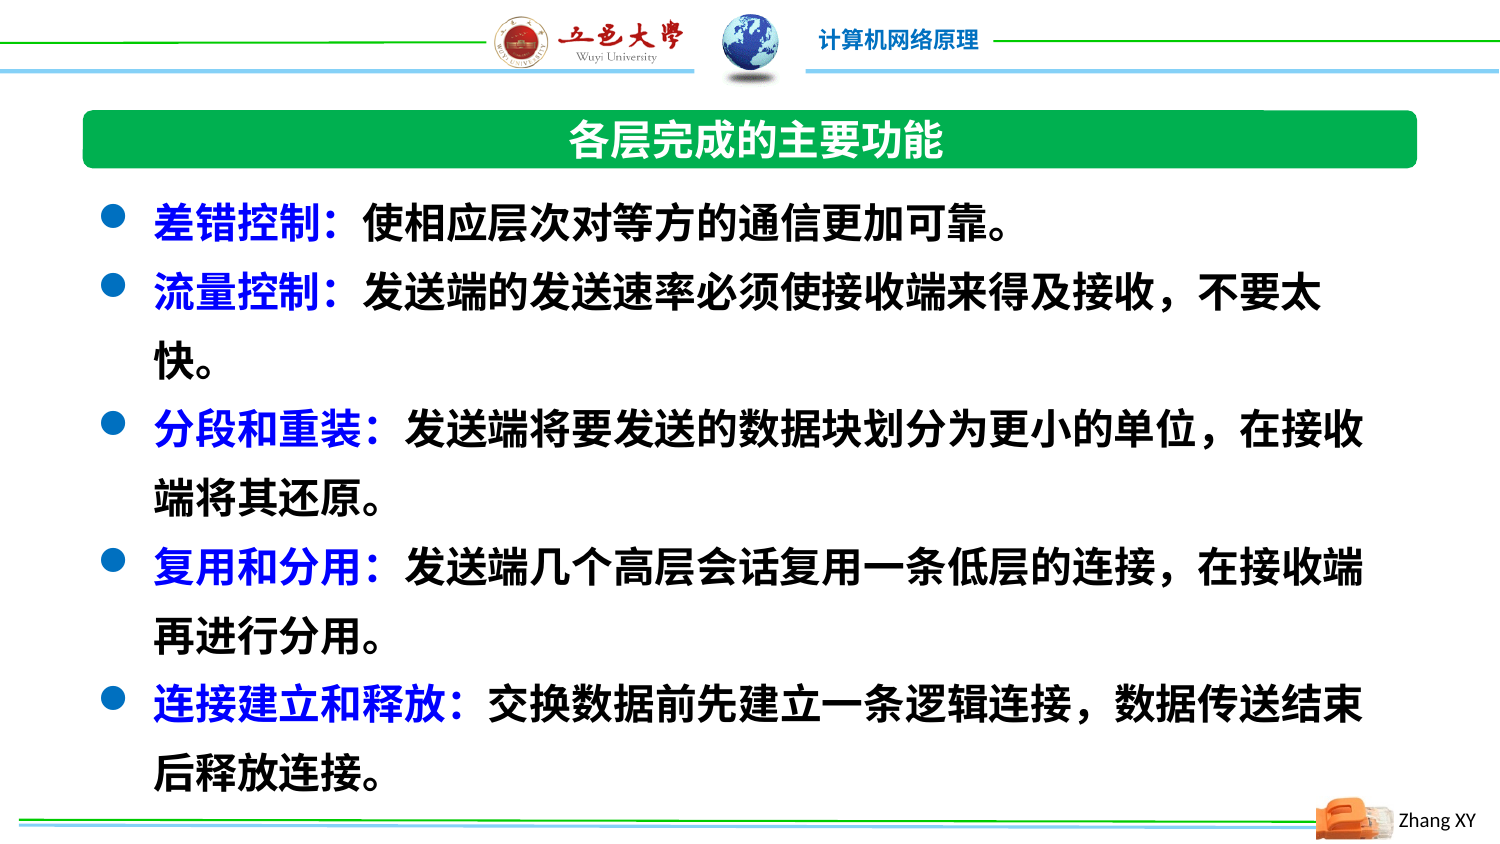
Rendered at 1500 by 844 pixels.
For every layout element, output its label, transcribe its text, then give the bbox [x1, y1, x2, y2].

text_box [960, 110, 1418, 169]
picture [720, 12, 780, 88]
text_box [82, 110, 553, 169]
picture [494, 15, 697, 69]
text_box 各层完成的主要功能 [553, 106, 960, 170]
picture [1316, 805, 1394, 840]
text_box 差错控制：使相应层次对等方的通信更加可靠。 流量控制：发送端的发送速率必须使接收端来得及接收，不要太快。 分段和重装：发送端将要发送的数据块划分为更小的单位，在接收端将其还原。 复用和分用：发送端几个高层会话复用一条低层的连接，在接收端再进行分用。 连接建立和释放：交换数据前先建立一条逻辑连接，数据传送结束后释放连接。 [82, 170, 1418, 805]
